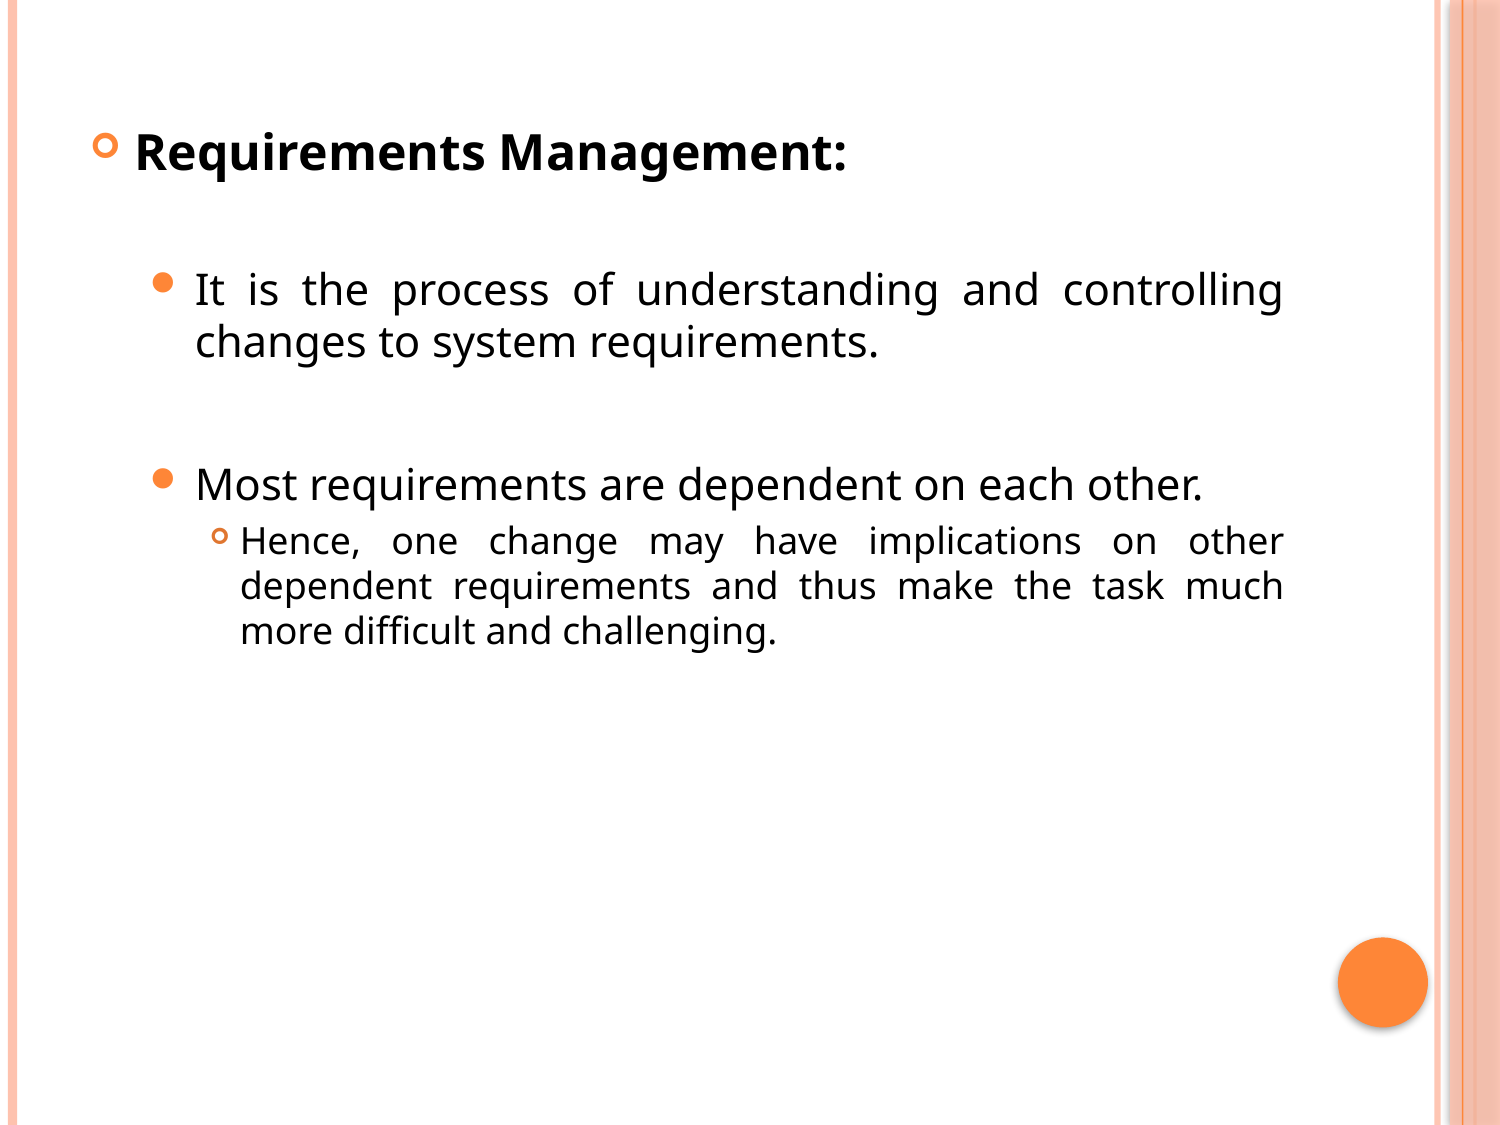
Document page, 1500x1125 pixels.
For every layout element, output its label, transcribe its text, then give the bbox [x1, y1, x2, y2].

list Requirements Management: It is the process of understanding and controlling changes to system requirements. Most requirements are dependent on each other. Hence, one change may have implications on other dependent requirements and thus make the task much more difficult and challenging. [75, 112, 1300, 1062]
